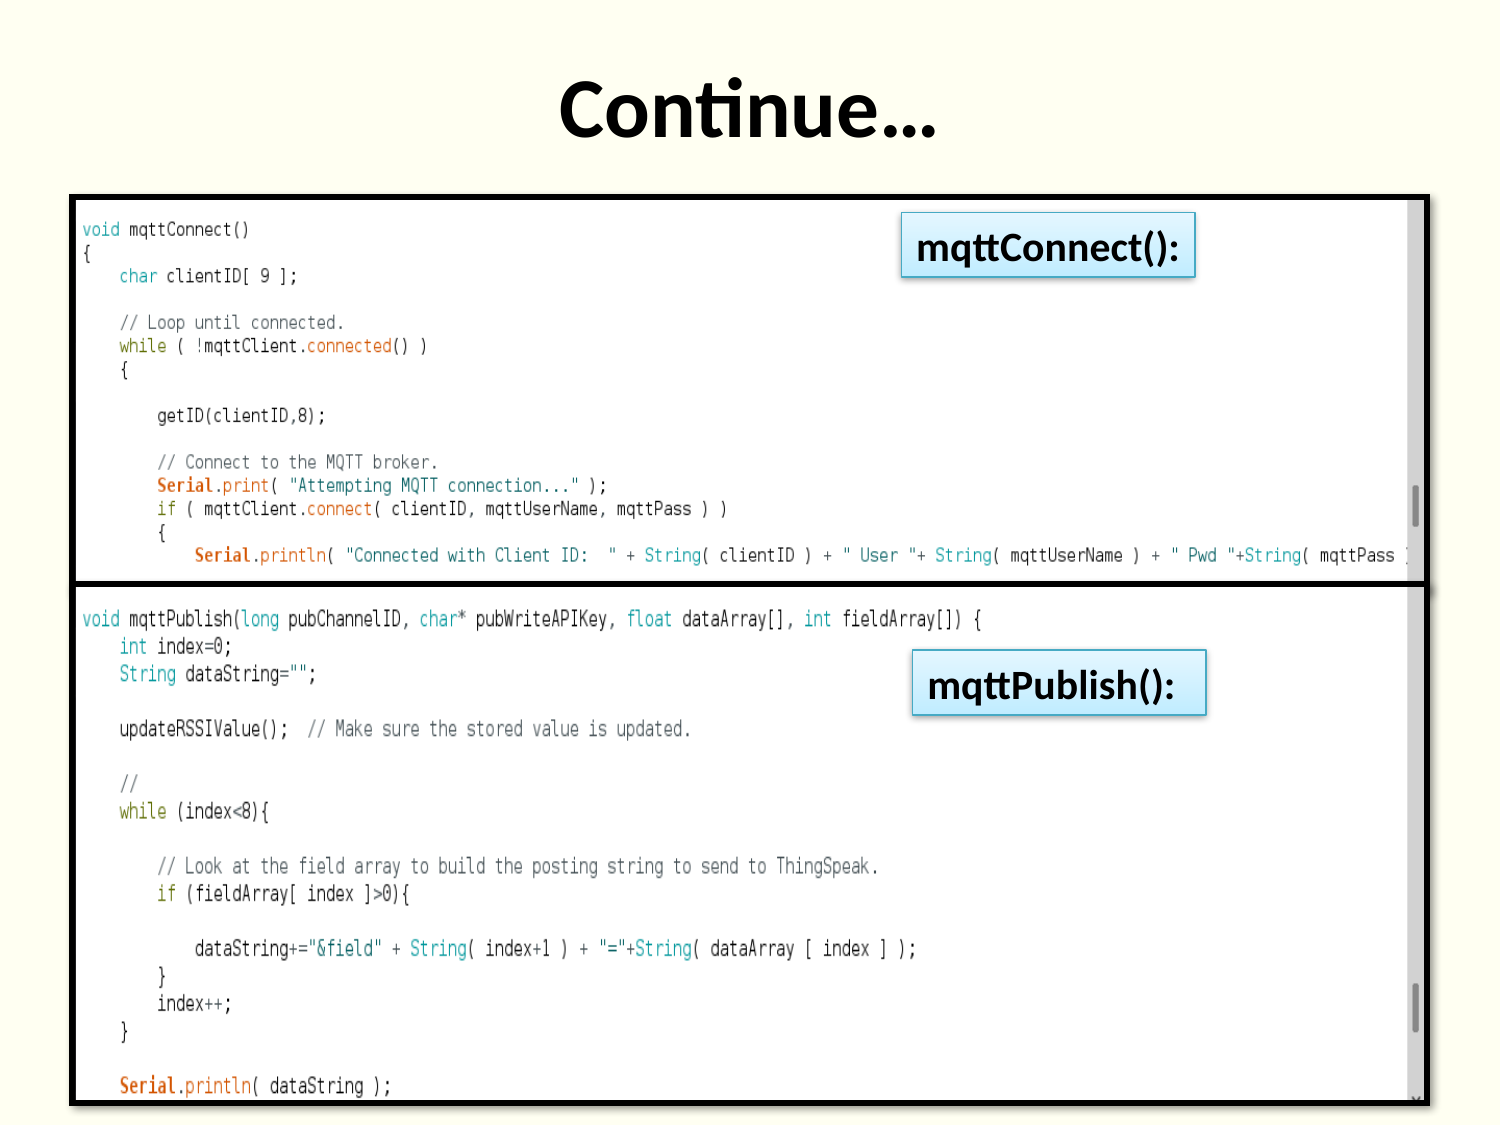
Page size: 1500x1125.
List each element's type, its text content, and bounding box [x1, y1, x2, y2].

title Continue… [75, 45, 1425, 163]
picture [74, 199, 1425, 1101]
